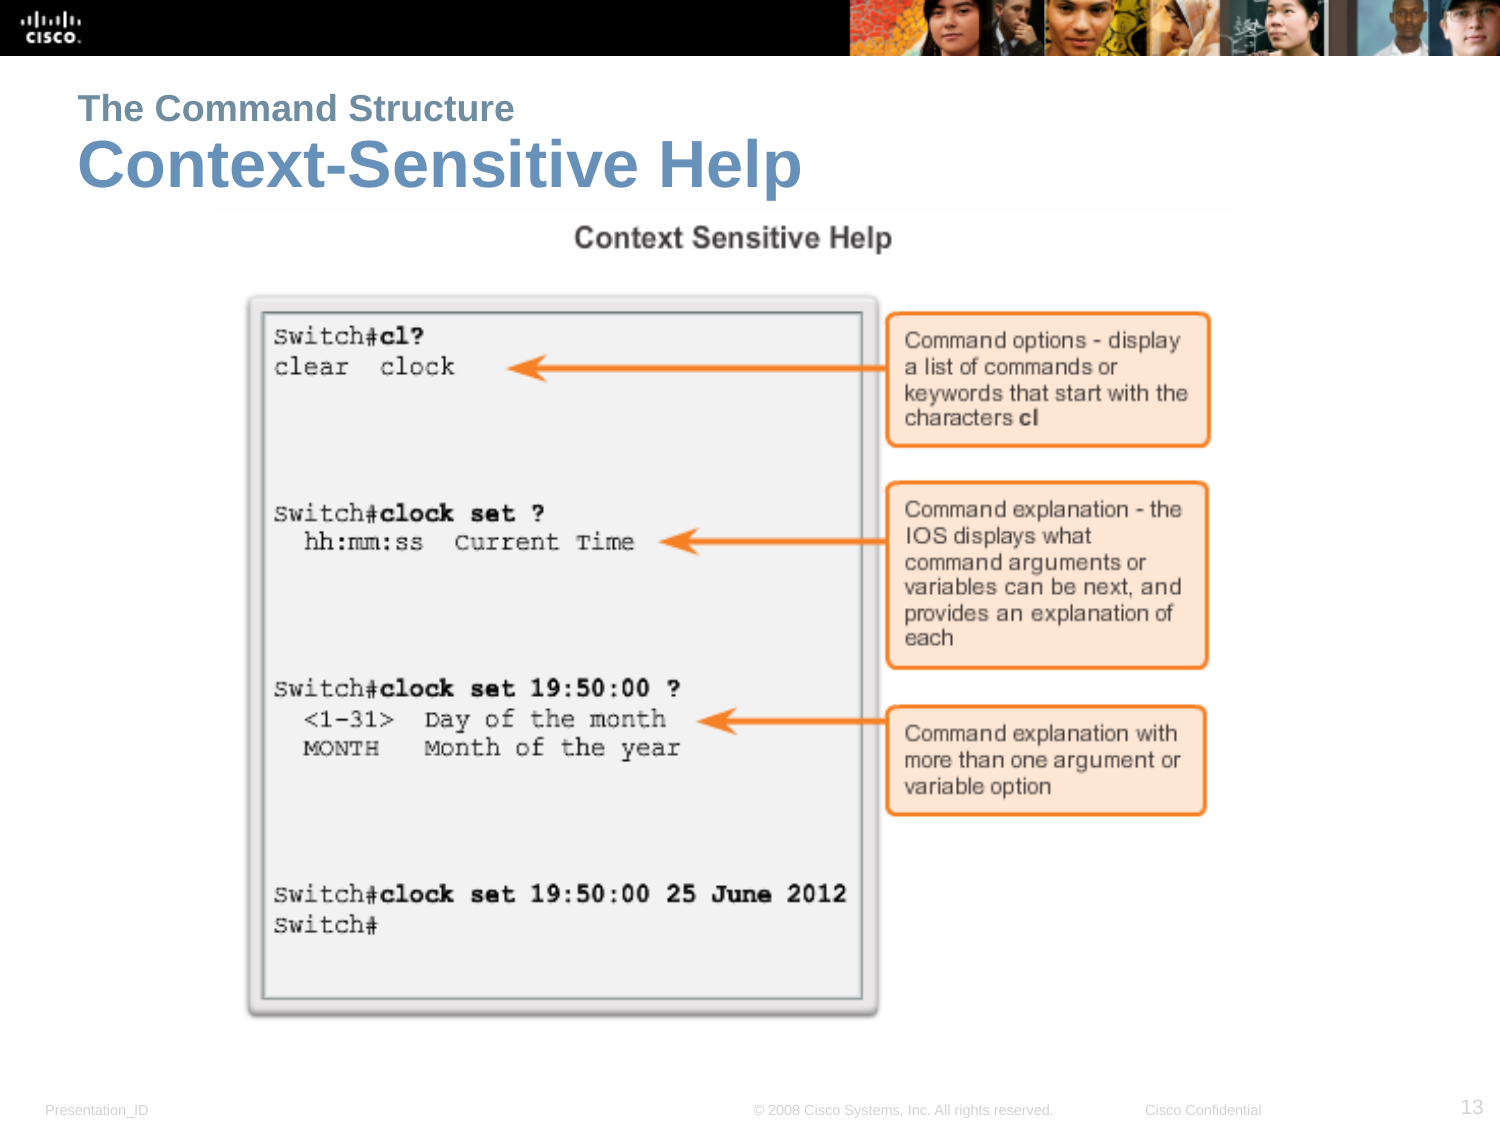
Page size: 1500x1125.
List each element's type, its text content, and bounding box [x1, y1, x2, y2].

title The Command Structure Context-Sensitive Help [64, 71, 1401, 209]
picture [0, 0, 1500, 56]
picture [211, 208, 1239, 1095]
